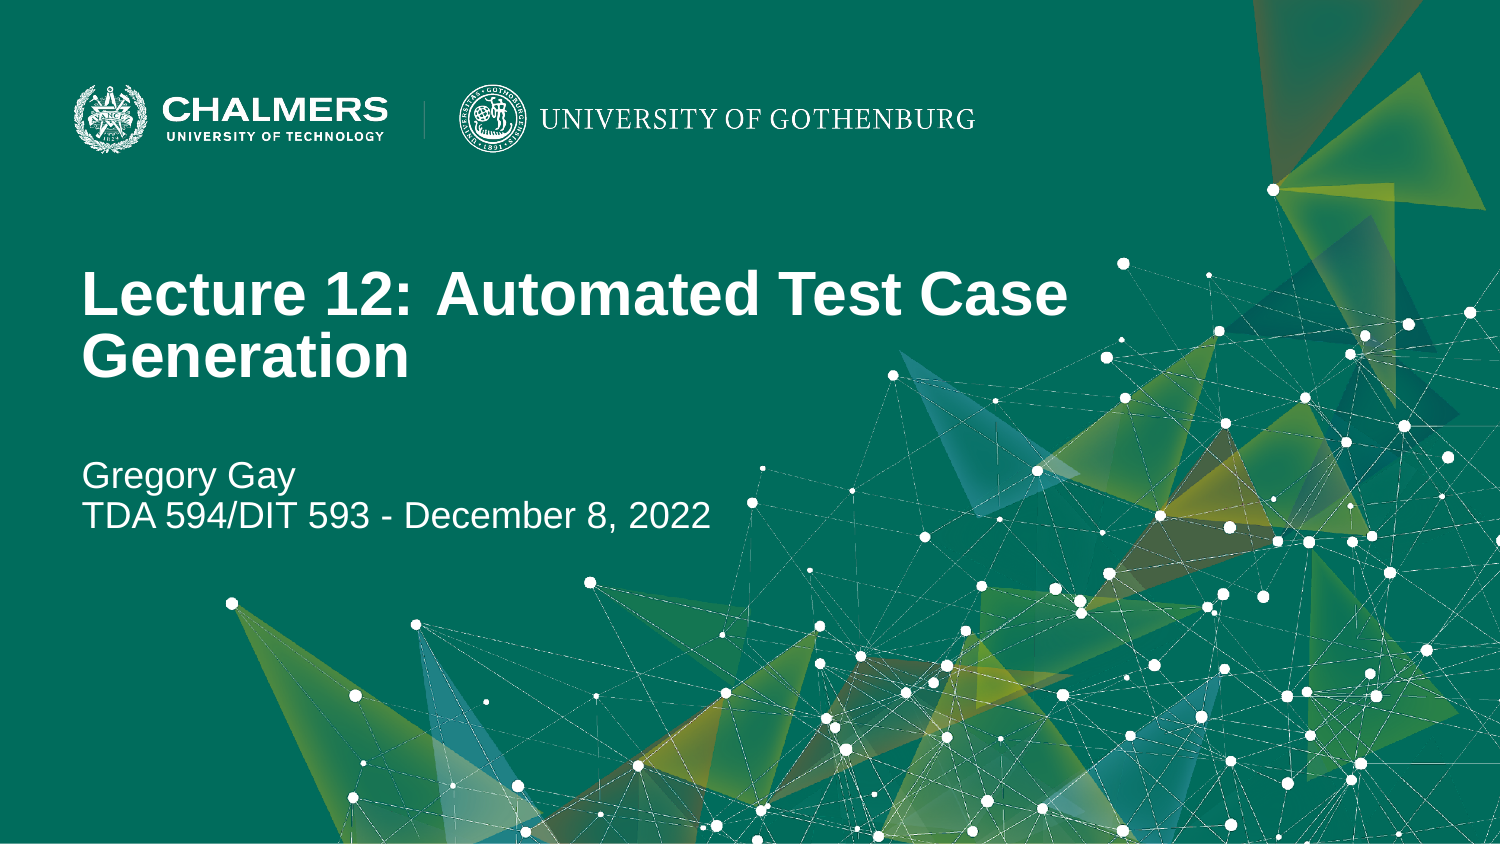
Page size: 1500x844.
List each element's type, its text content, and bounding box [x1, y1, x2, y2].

list Gregory Gay TDA 594/DIT 593 - December 8, 2022 [66, 448, 888, 519]
picture [17, 0, 1500, 844]
list Lecture 12: Automated Test Case Generation [66, 249, 1106, 441]
